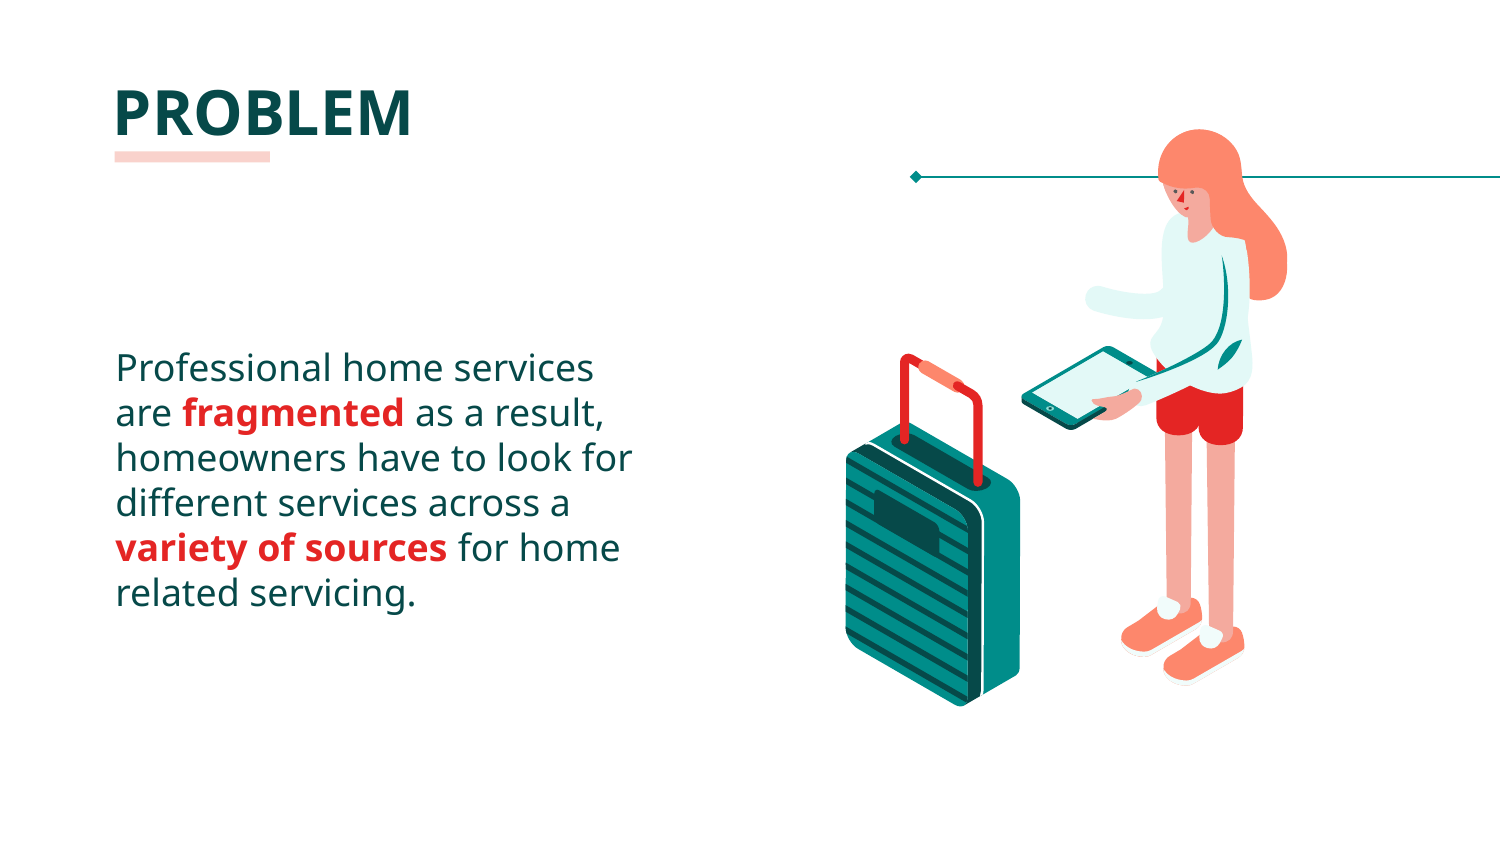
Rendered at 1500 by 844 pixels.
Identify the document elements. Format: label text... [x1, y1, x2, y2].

text_box [114, 151, 270, 163]
title PROBLEM [97, 58, 1496, 153]
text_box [845, 129, 1288, 707]
subtitle Professional home services are fragmented as a result, homeowners have to look for different services across a variety of sources for home related servicing. [100, 328, 676, 684]
